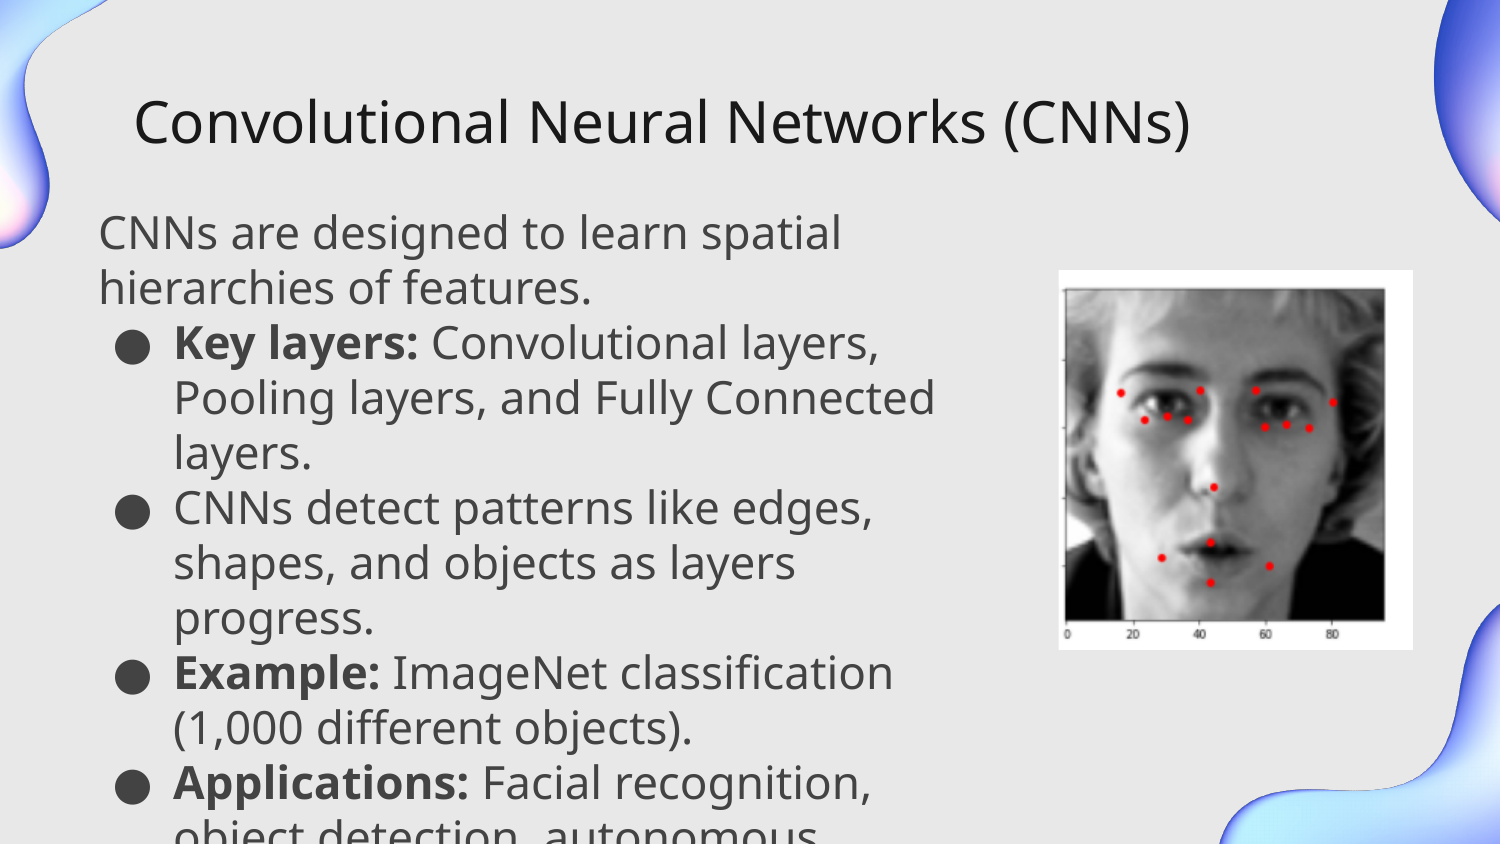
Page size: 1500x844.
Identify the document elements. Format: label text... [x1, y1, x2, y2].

title Convolutional Neural Networks (CNNs) [118, 72, 1458, 167]
list CNNs are designed to learn spatial hierarchies of features. Key layers: Convolutional layers, Pooling layers, and Fully Connected layers. CNNs detect patterns like edges, shapes, and objects as layers progress. Example: ImageNet classification (1,000 different objects). Applications: Facial recognition, object detection, autonomous vehicles. Real-world use: Google Photos, Instagram filters. [83, 189, 1017, 750]
picture [0, 0, 173, 283]
picture [1374, 0, 1500, 236]
picture [1058, 269, 1500, 844]
